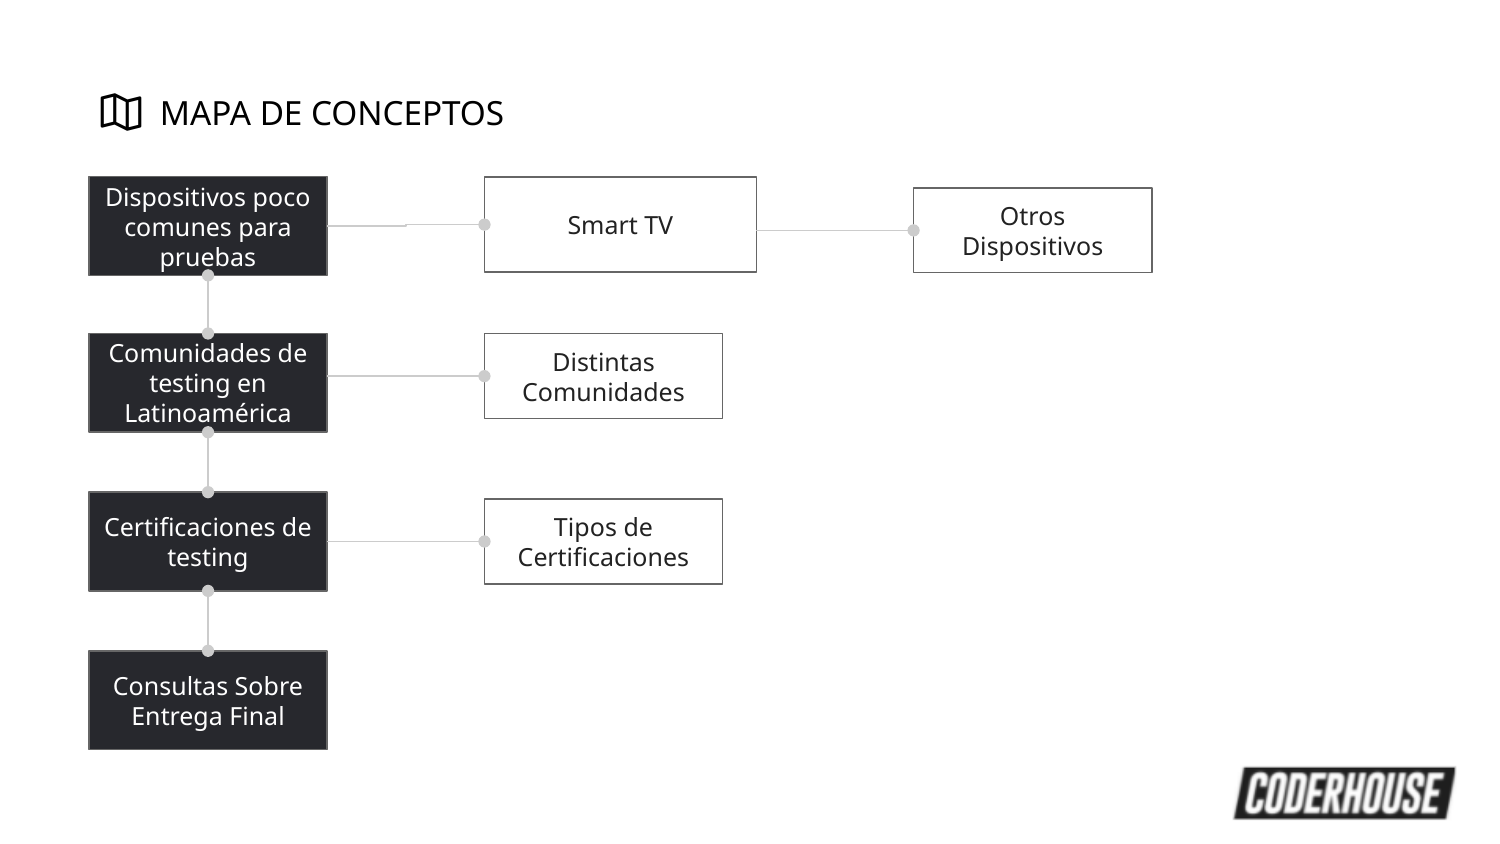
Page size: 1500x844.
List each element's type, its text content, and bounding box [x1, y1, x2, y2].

text_box Comunidades de testing en Latinoamérica [88, 333, 328, 433]
text_box Consultas Sobre Entrega Final [88, 650, 328, 750]
picture [1219, 748, 1469, 828]
text_box Tipos de Certificaciones [484, 499, 723, 584]
picture [95, 87, 146, 138]
text_box Dispositivos poco comunes para pruebas [88, 176, 328, 276]
text_box MAPA DE CONCEPTOS [145, 76, 549, 147]
text_box Smart TV [484, 177, 757, 273]
text_box Distintas Comunidades [484, 333, 723, 419]
text_box Certificaciones de testing [88, 492, 328, 591]
text_box Otros Dispositivos [913, 187, 1152, 273]
